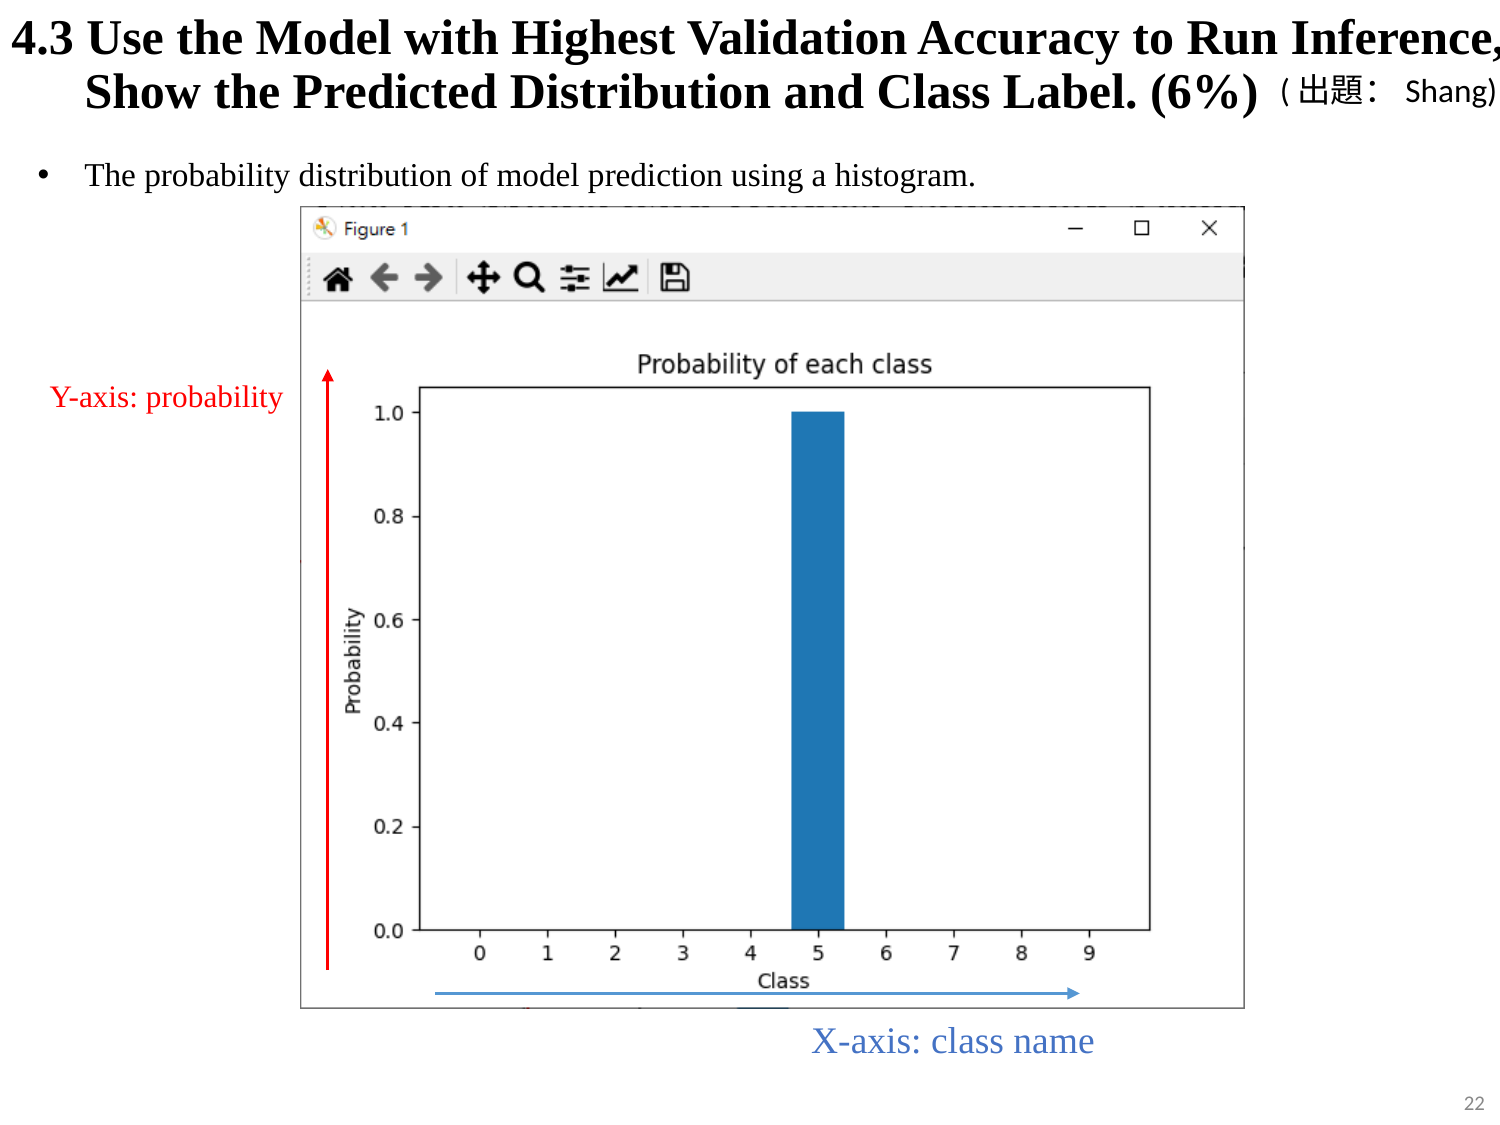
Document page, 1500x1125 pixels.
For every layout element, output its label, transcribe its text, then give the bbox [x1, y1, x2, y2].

text_box 4.3 Use the Model with Highest Validation Accuracy to Run Inference, Show the Predicted Distribution and Class Label. (6%) [0, 0, 1500, 136]
text_box (出題：Shang) [1264, 61, 1500, 117]
picture [300, 205, 1245, 1010]
text_box Y-axis: probability [34, 369, 295, 422]
slide_number ‹#› [1162, 1079, 1500, 1125]
text_box The probability distribution of model prediction using a histogram. [22, 146, 1170, 201]
text_box X-axis: class name [796, 1017, 1112, 1069]
